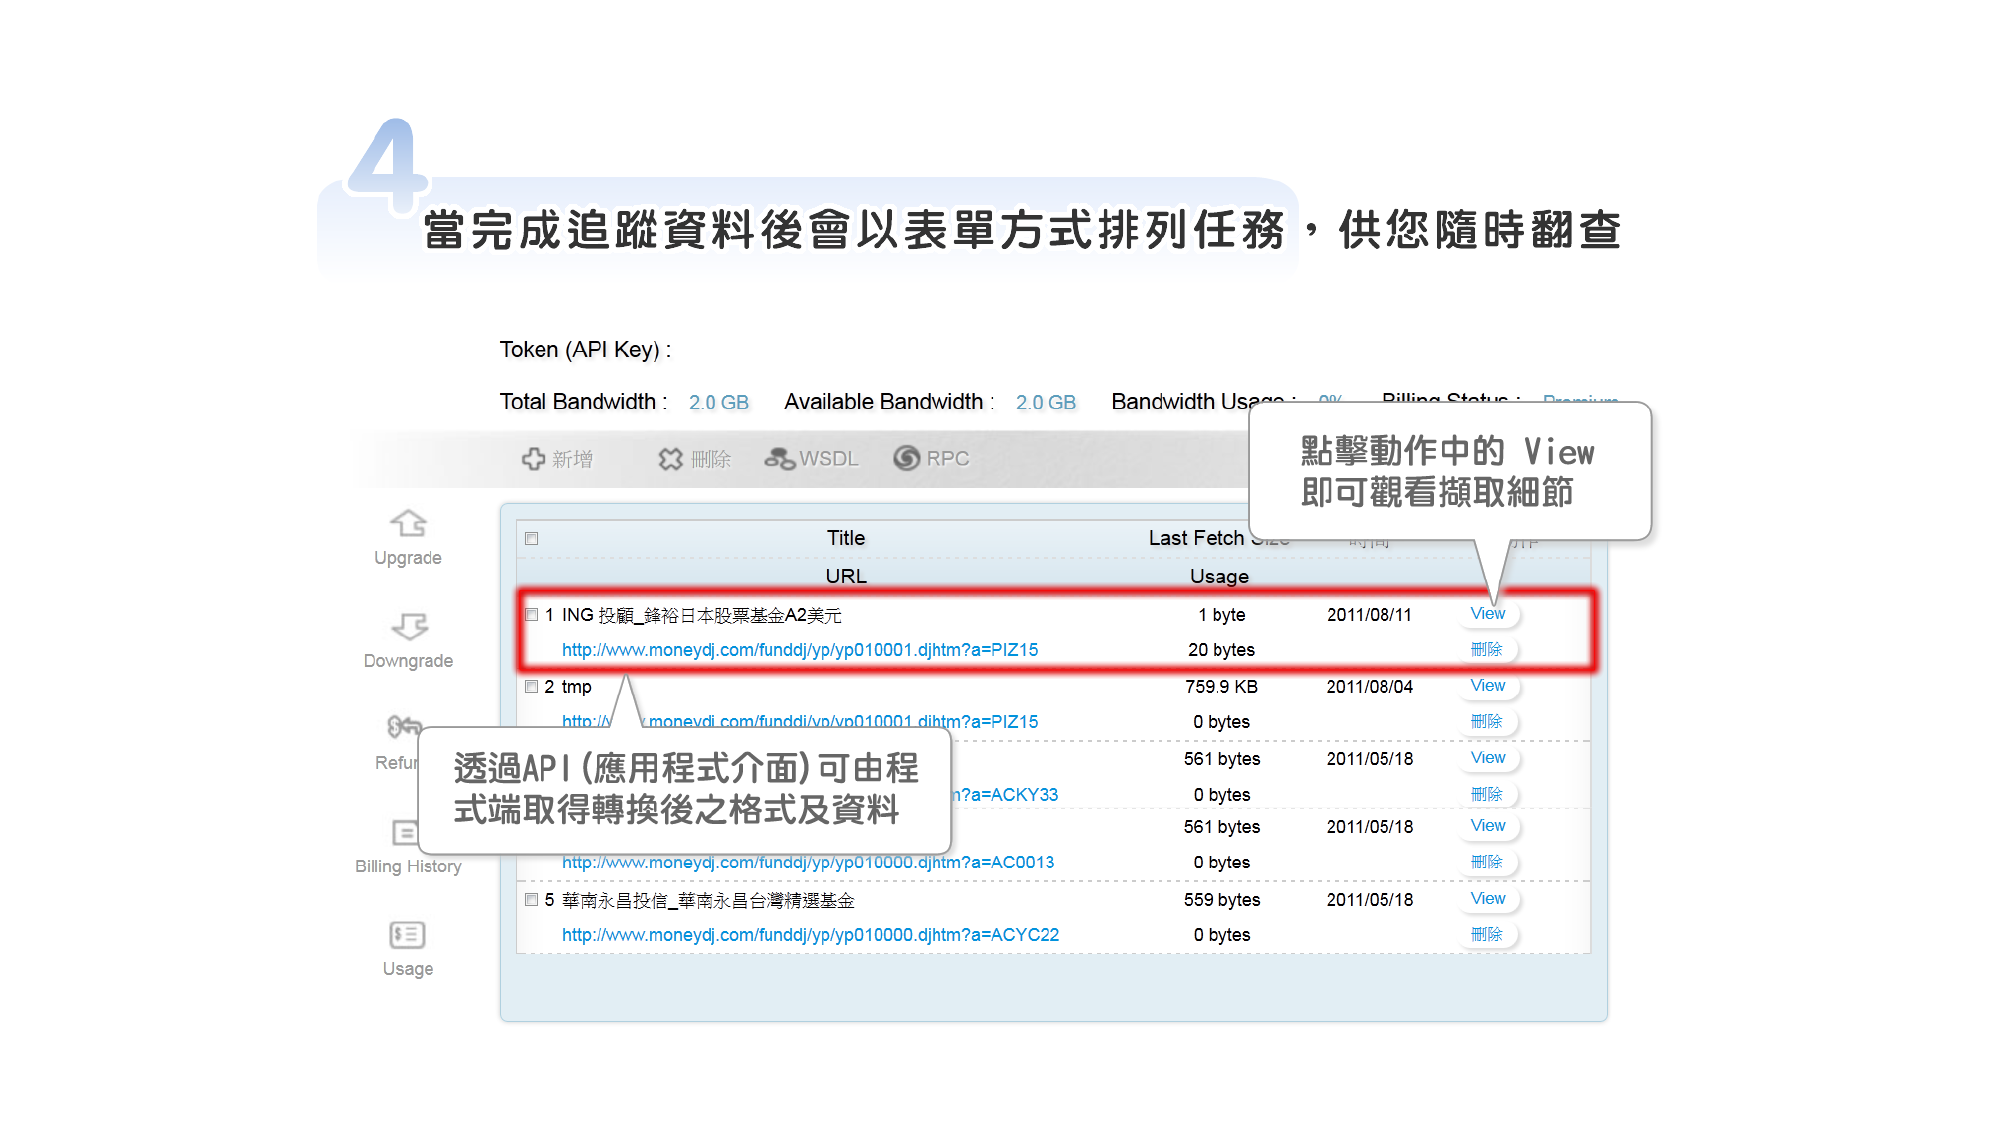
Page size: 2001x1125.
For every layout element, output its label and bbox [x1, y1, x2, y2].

picture [261, 117, 1724, 1060]
